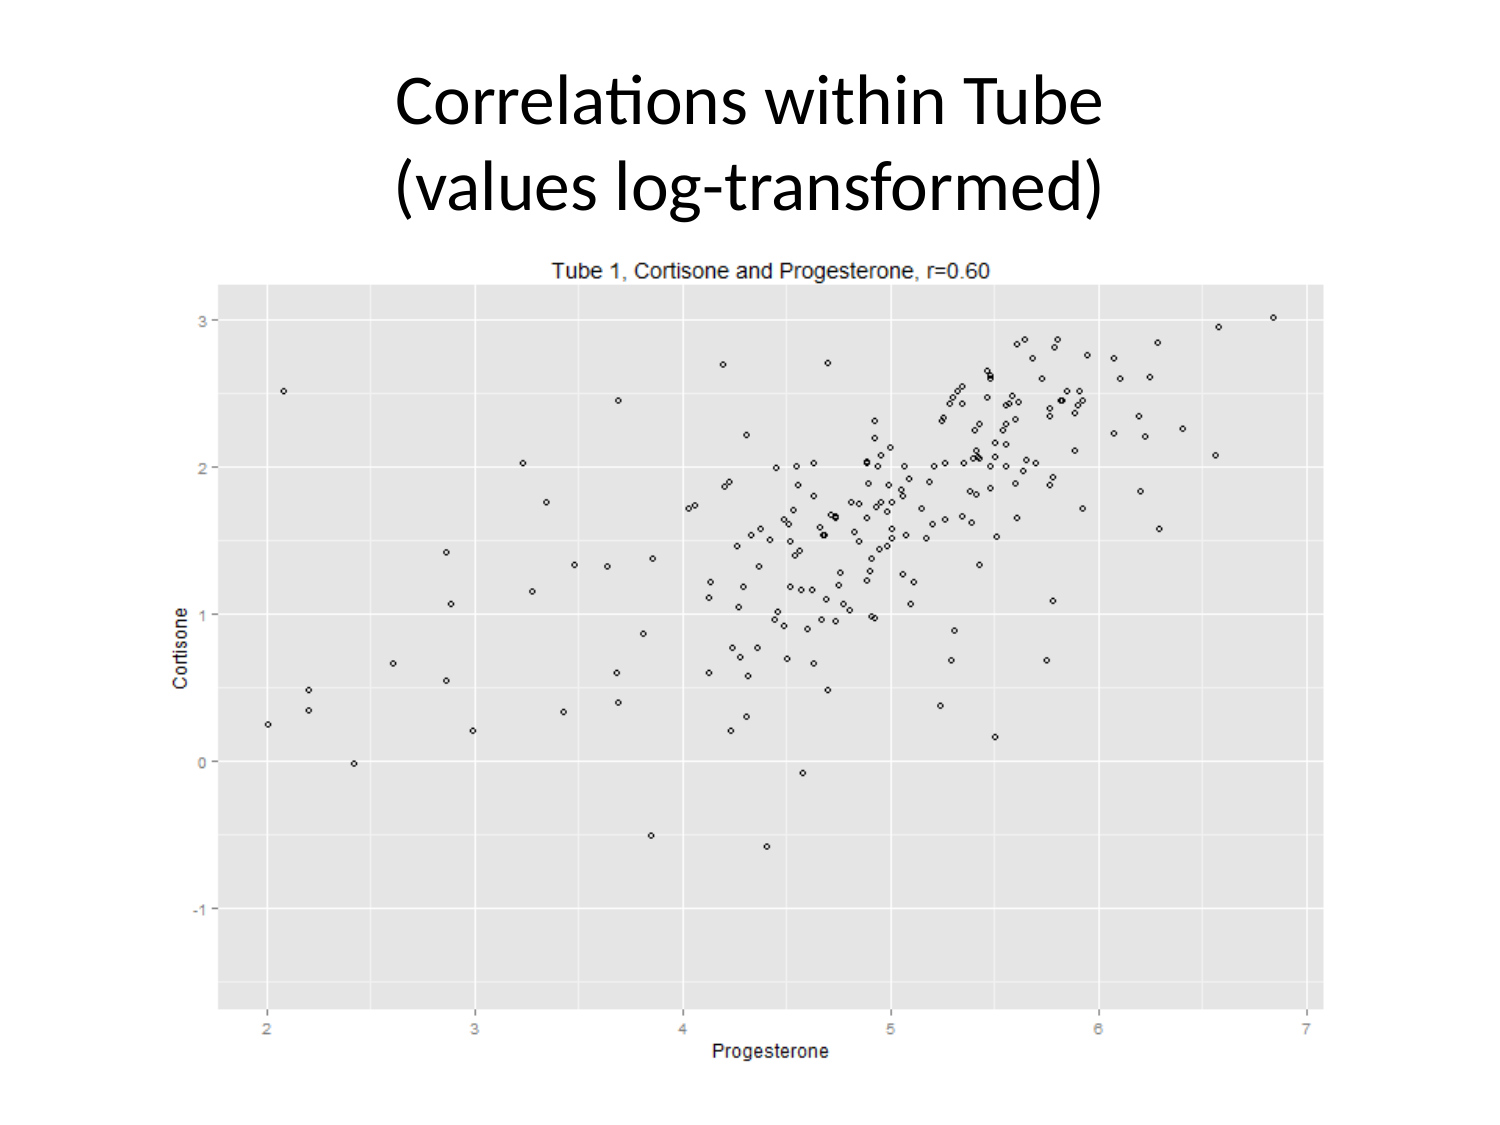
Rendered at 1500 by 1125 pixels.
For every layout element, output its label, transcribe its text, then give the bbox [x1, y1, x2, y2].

title Correlations within Tube (values log-transformed) [75, 45, 1425, 233]
picture [148, 224, 1356, 1080]
